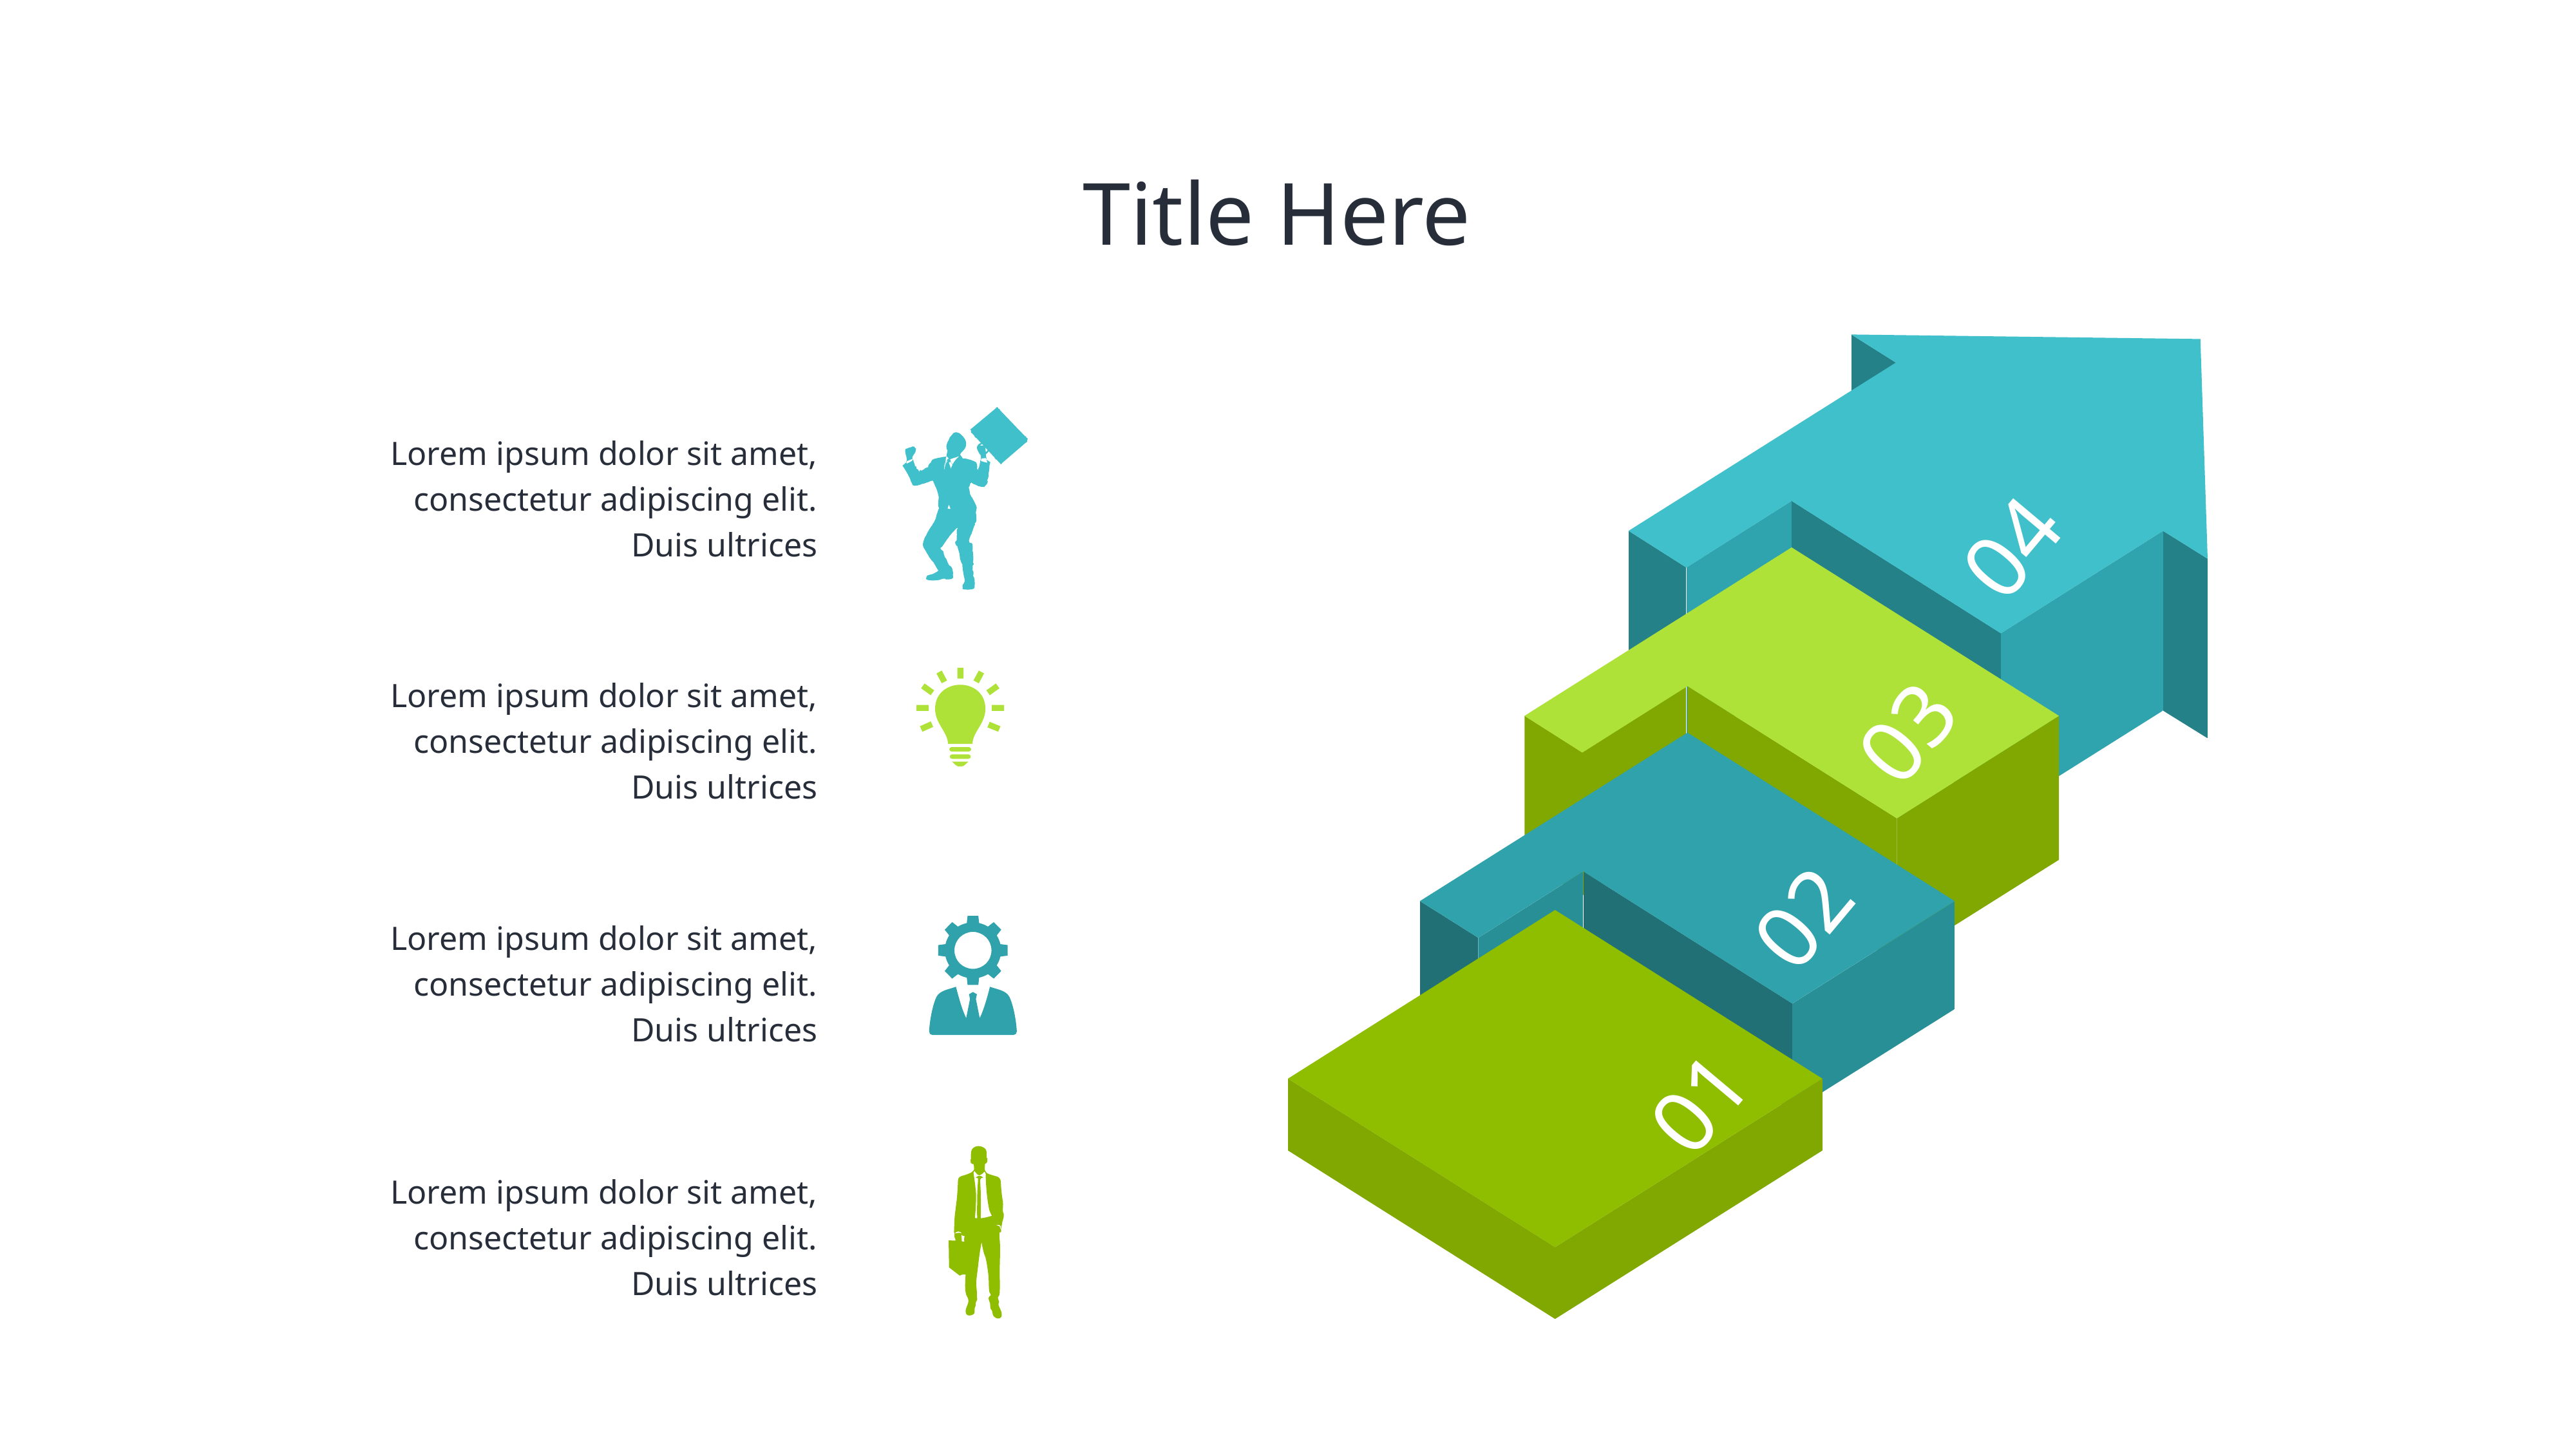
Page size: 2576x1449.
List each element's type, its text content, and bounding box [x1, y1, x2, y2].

text_box [936, 670, 947, 683]
text_box [916, 705, 929, 711]
text_box [973, 670, 985, 683]
text_box Lorem ipsum dolor sit amet, consectetur adipiscing elit. Duis ultrices [337, 1160, 828, 1307]
text_box [949, 1146, 1004, 1319]
text_box [949, 754, 971, 759]
text_box [921, 683, 934, 696]
title Title Here [177, 77, 2399, 357]
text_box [1524, 547, 2060, 962]
text_box [935, 685, 986, 744]
text_box [987, 721, 1001, 732]
text_box Lorem ipsum dolor sit amet, consectetur adipiscing elit. Duis ultrices [337, 906, 828, 1053]
text_box [952, 761, 969, 767]
text_box Lorem ipsum dolor sit amet, consectetur adipiscing elit. Duis ultrices [337, 421, 828, 568]
text_box [949, 747, 972, 752]
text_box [1287, 909, 1823, 1320]
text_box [1419, 732, 1955, 1112]
text_box [992, 705, 1005, 711]
text_box [920, 721, 934, 732]
text_box [929, 987, 1017, 1036]
text_box Lorem ipsum dolor sit amet, consectetur adipiscing elit. Duis ultrices [337, 663, 828, 810]
text_box [986, 683, 999, 696]
text_box [957, 667, 964, 679]
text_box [902, 409, 1028, 590]
text_box [938, 916, 1008, 985]
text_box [1628, 334, 2208, 813]
